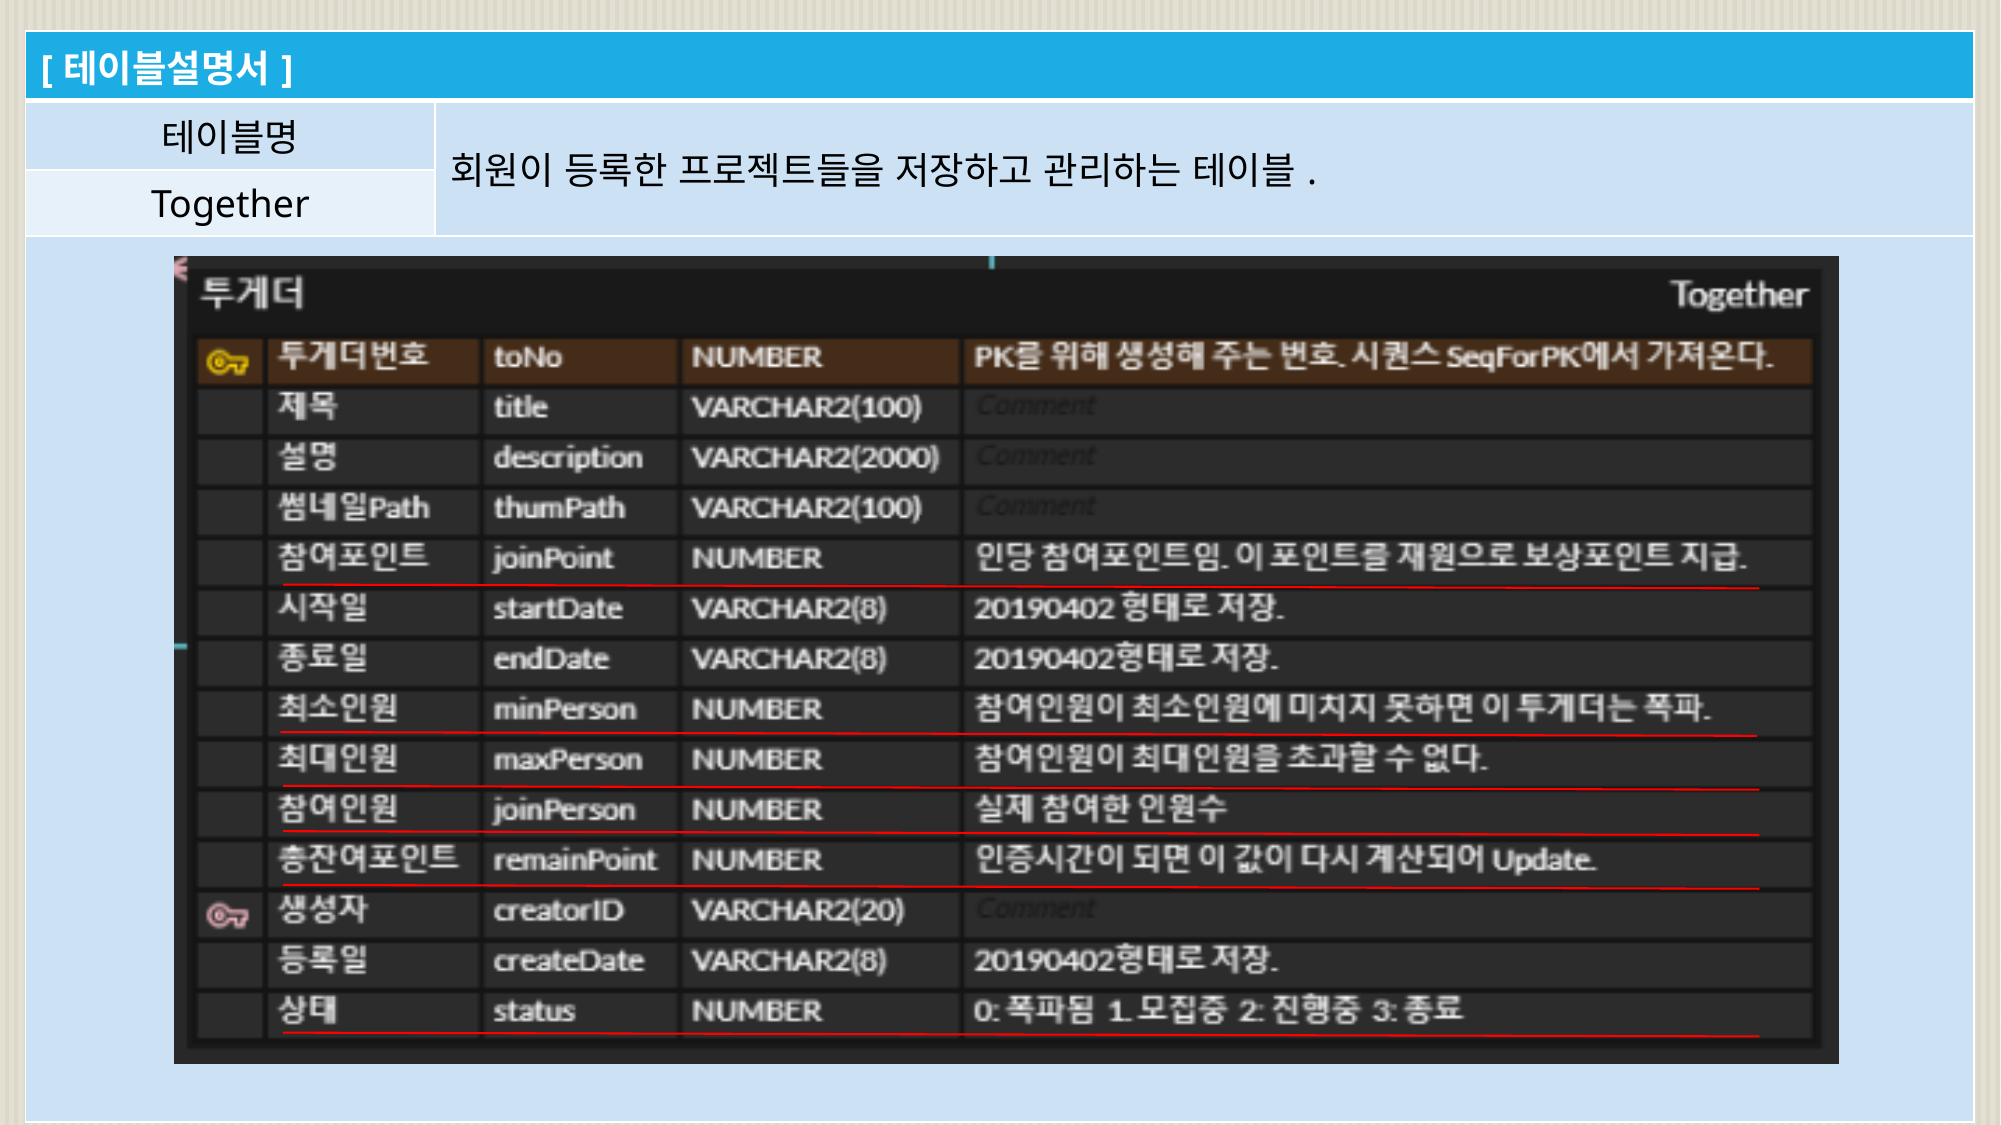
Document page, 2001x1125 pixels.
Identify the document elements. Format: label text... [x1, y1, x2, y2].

table_cell 회원이 등록한 프로젝트들을 저장하고 관리하는 테이블. [436, 103, 1973, 235]
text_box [283, 884, 1760, 890]
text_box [284, 786, 1760, 791]
table_cell Together [26, 171, 434, 235]
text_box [284, 732, 1756, 736]
table_cell 테이블명 [26, 103, 434, 169]
table_cell [26, 237, 1973, 1121]
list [181, 257, 1837, 1061]
table_header [테이블설명서] [26, 32, 1973, 98]
